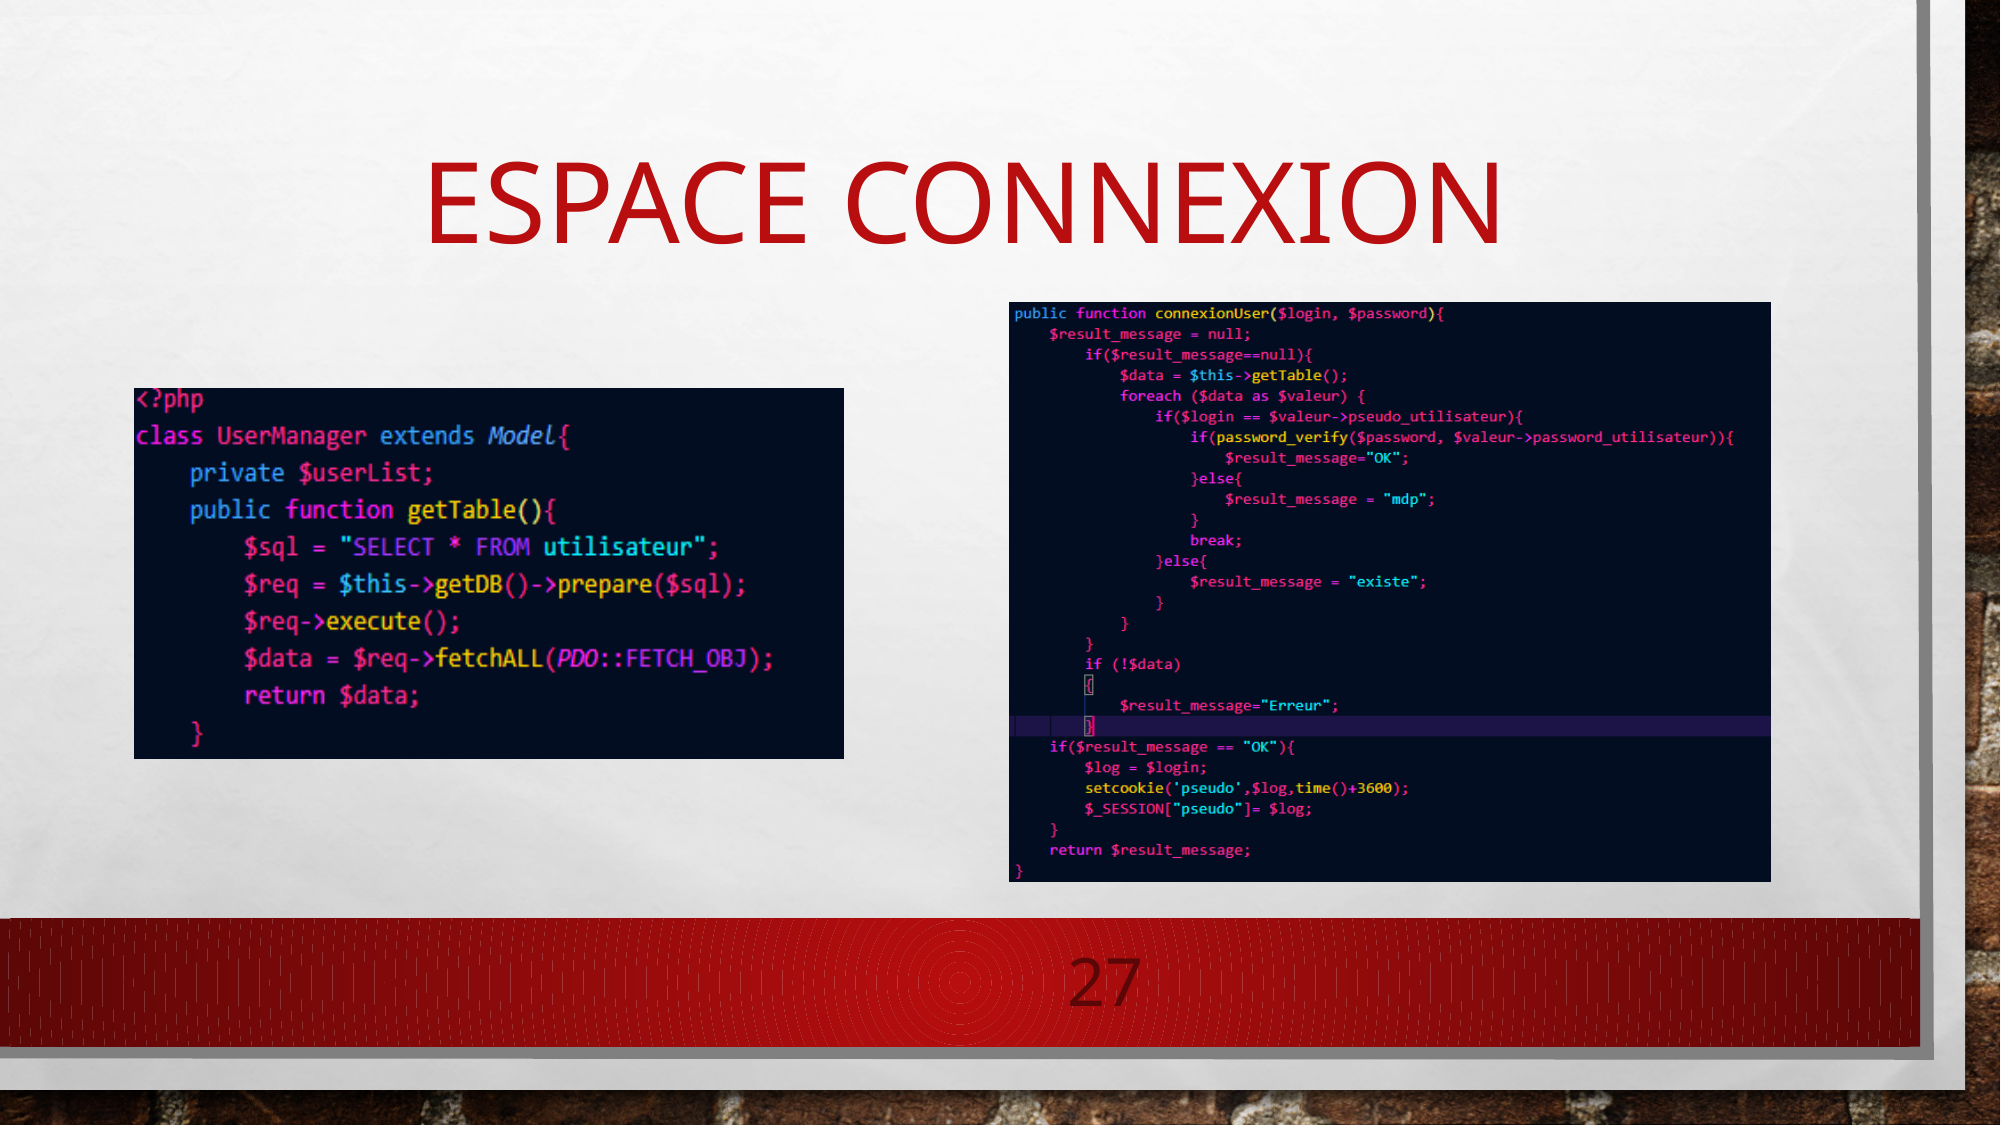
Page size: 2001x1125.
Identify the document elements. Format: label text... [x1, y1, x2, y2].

picture [0, 0, 2000, 1125]
title Espace connexion [112, 112, 1818, 303]
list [134, 388, 845, 759]
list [1009, 302, 1771, 882]
slide_number 27 [1031, 944, 1181, 1027]
